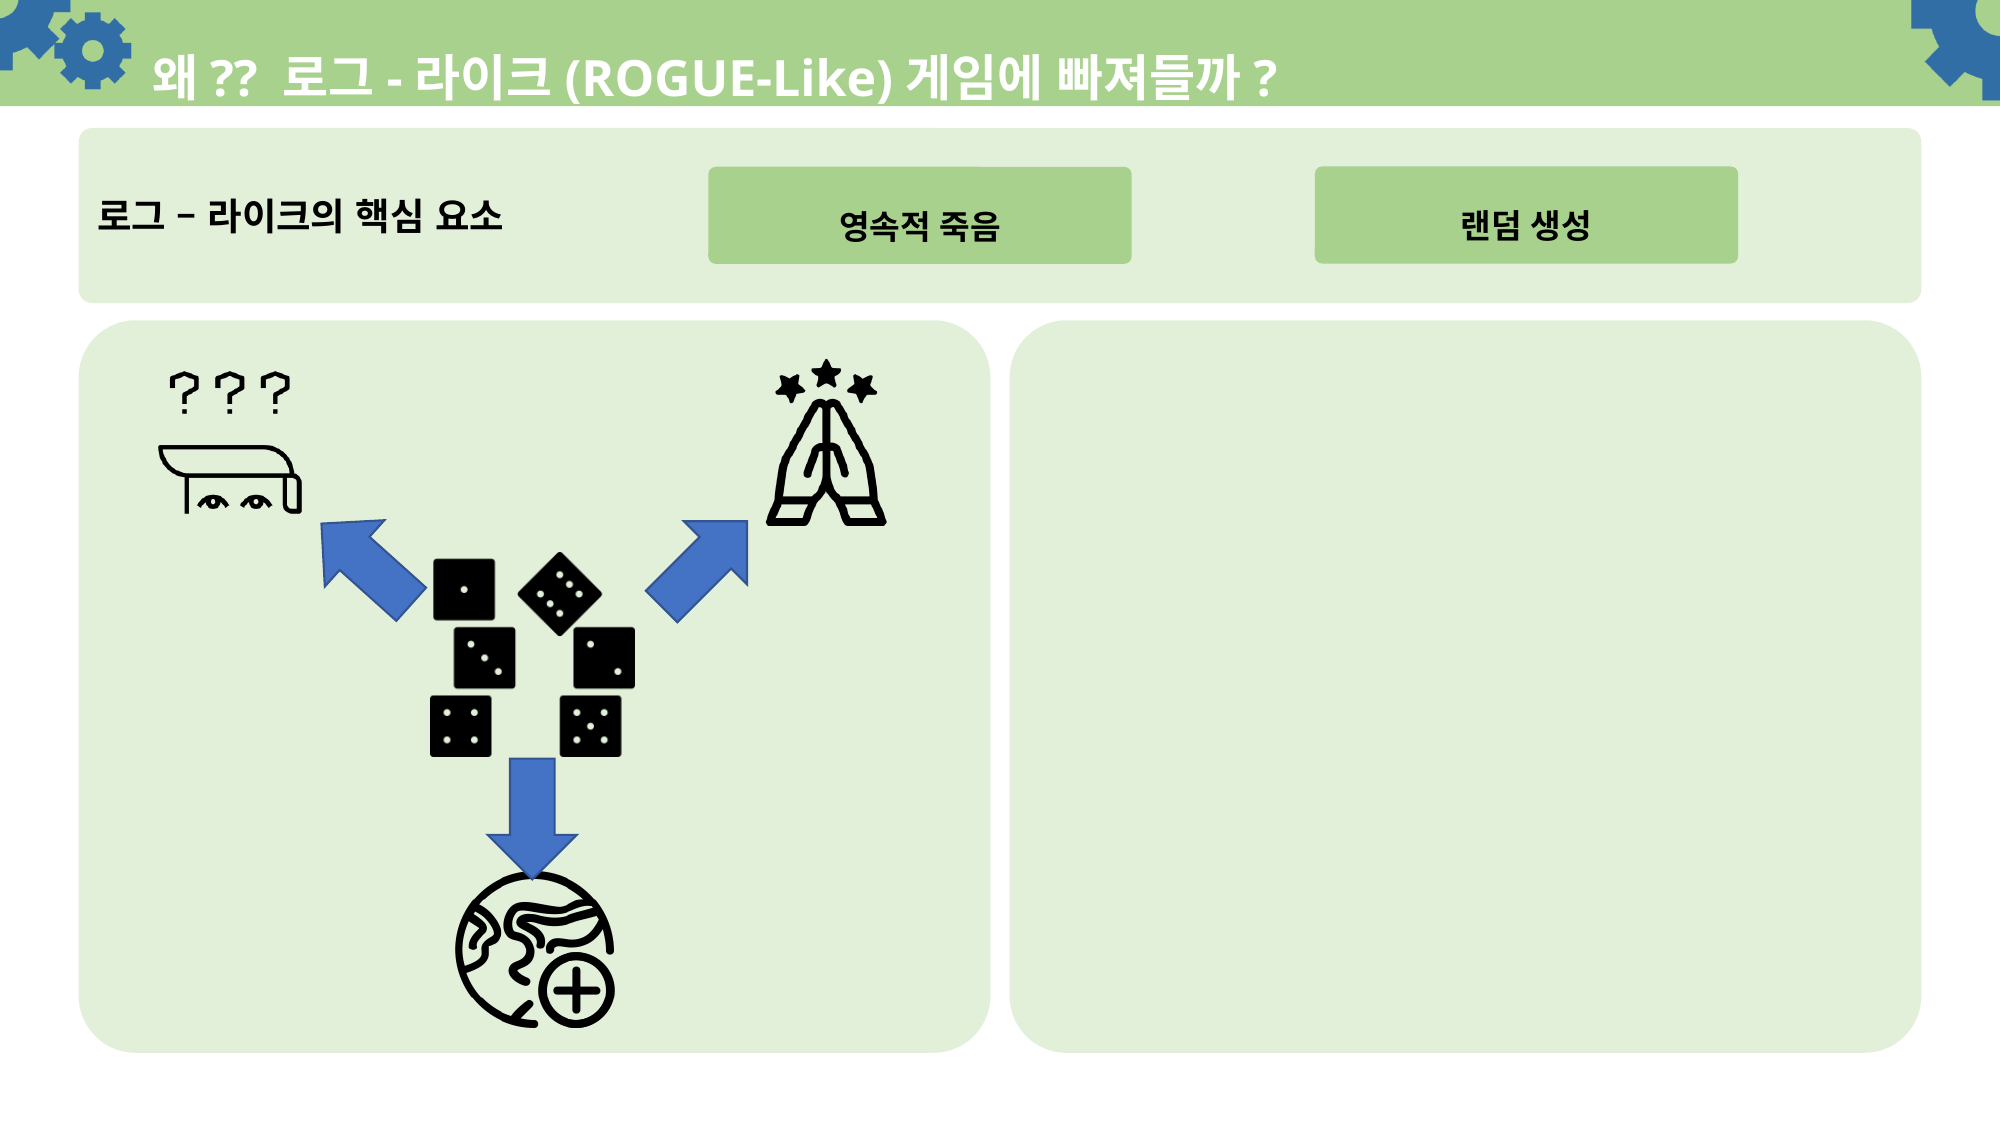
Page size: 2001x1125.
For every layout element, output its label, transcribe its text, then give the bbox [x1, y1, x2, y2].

picture [436, 851, 633, 1047]
text_box [644, 520, 749, 624]
picture [738, 354, 914, 530]
text_box [320, 519, 428, 623]
picture [430, 552, 635, 757]
picture [153, 366, 306, 519]
text_box [77, 319, 992, 1054]
text_box 로그 – 라이크의 핵심 요소 [77, 126, 1923, 305]
text_box [1008, 319, 1923, 1054]
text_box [708, 166, 1132, 265]
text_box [1314, 166, 1739, 264]
text_box [485, 757, 580, 851]
title 왜?? 로그-라이크(ROGUE-Like)게임에 빠져들까? [137, 22, 1863, 101]
